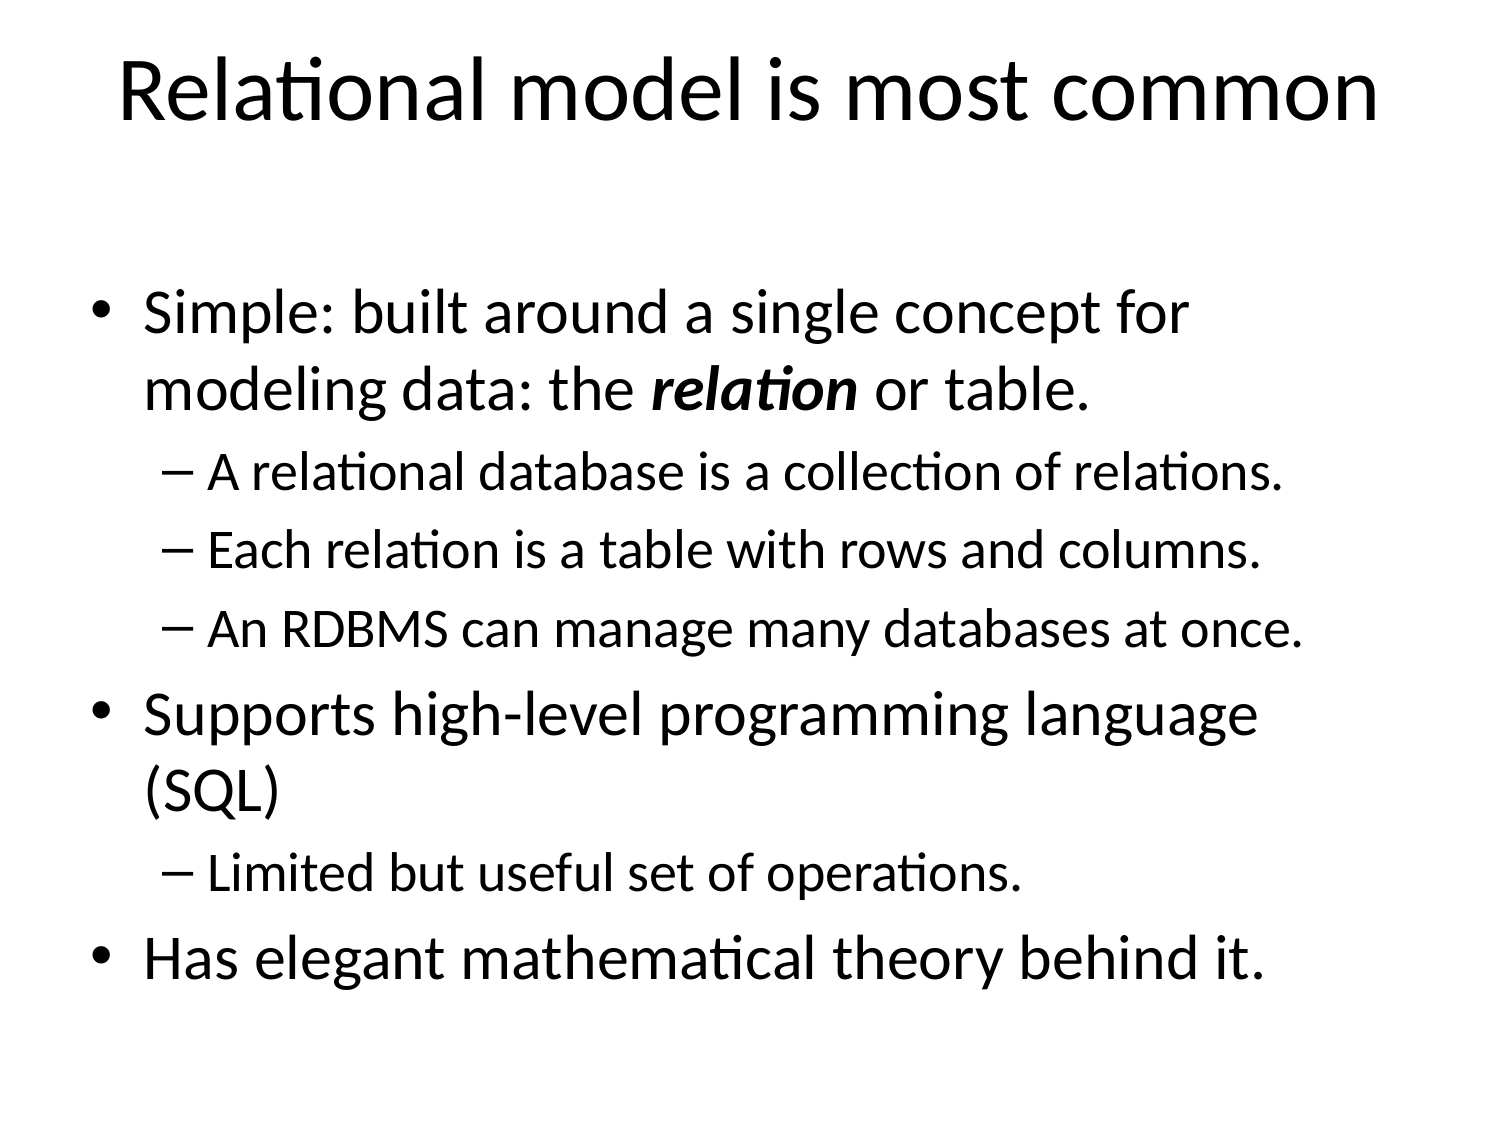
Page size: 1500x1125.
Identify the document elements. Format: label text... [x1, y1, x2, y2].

title Relational model is most common [75, 45, 1425, 233]
list Simple: built around a single concept for modeling data: the relation or table. A relational database is a collection of relations. Each relation is a table with rows and columns. An RDBMS can manage many databases at once. Supports high-level programming language (SQL) Limited but useful set of operations. Has elegant mathematical theory behind it. [75, 262, 1425, 1005]
